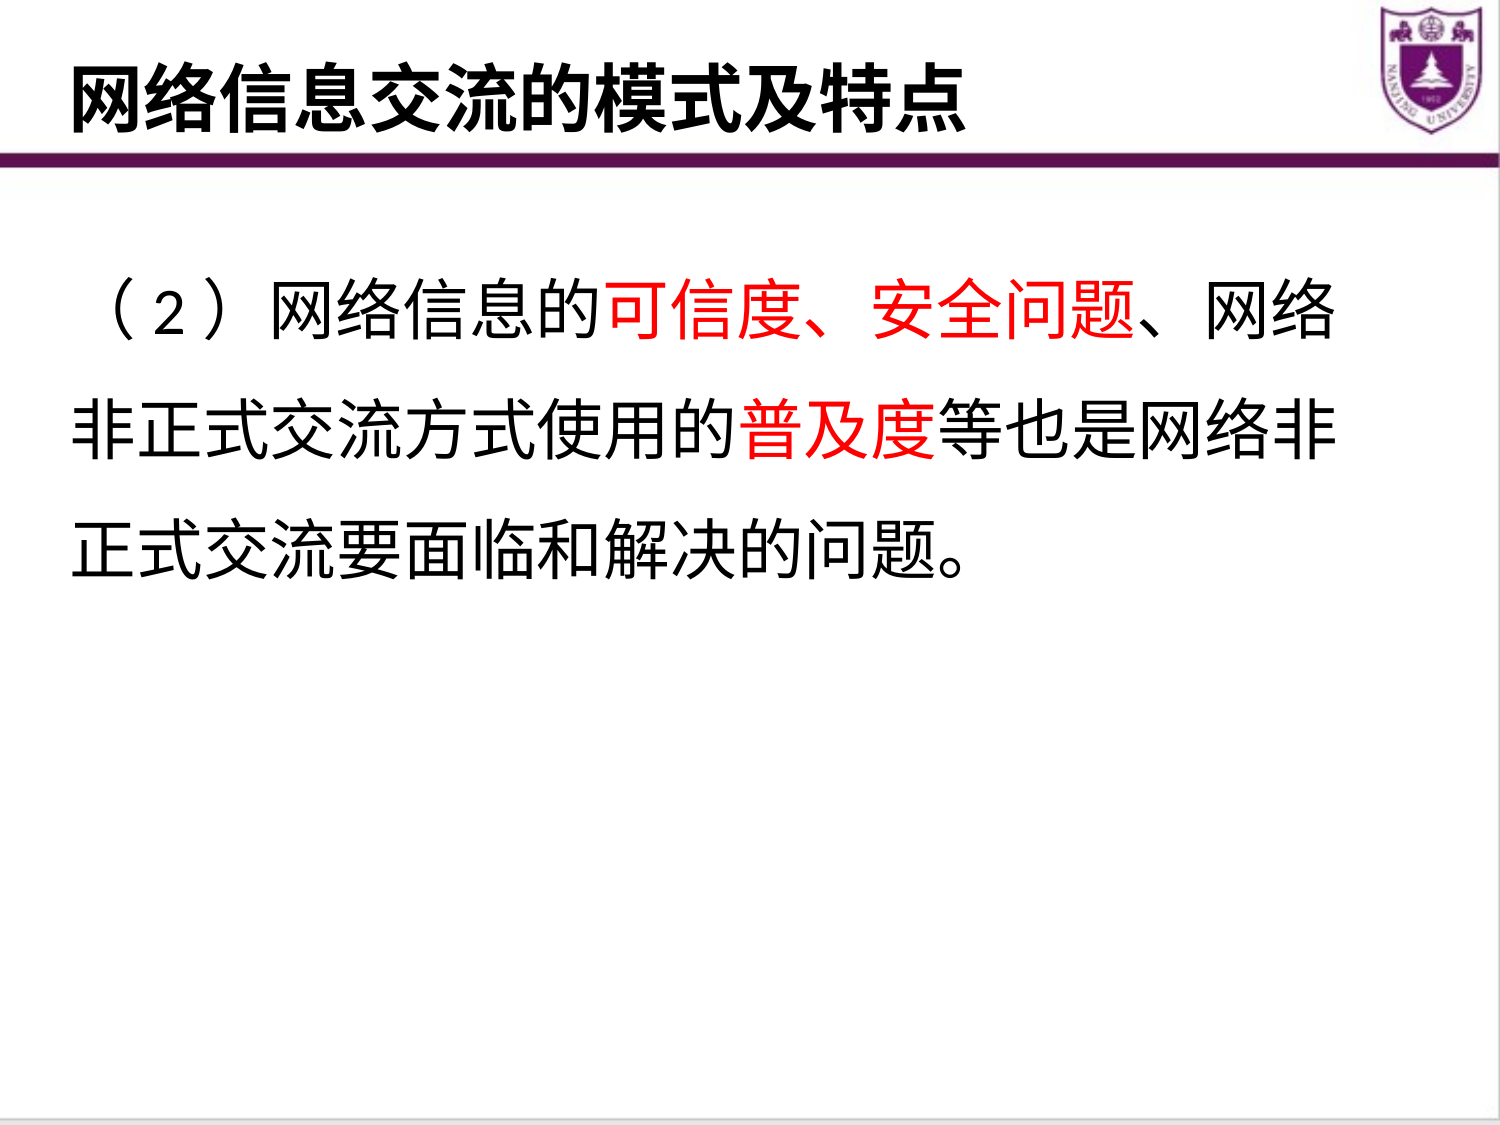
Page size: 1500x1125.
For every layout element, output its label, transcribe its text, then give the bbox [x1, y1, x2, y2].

title 网络信息交流的模式及特点 [53, 2, 1404, 190]
picture [0, 0, 1500, 1125]
list （2）网络信息的可信度、安全问题、网络非正式交流方式使用的普及度等也是网络非正式交流要面临和解决的问题。 [54, 219, 1405, 963]
